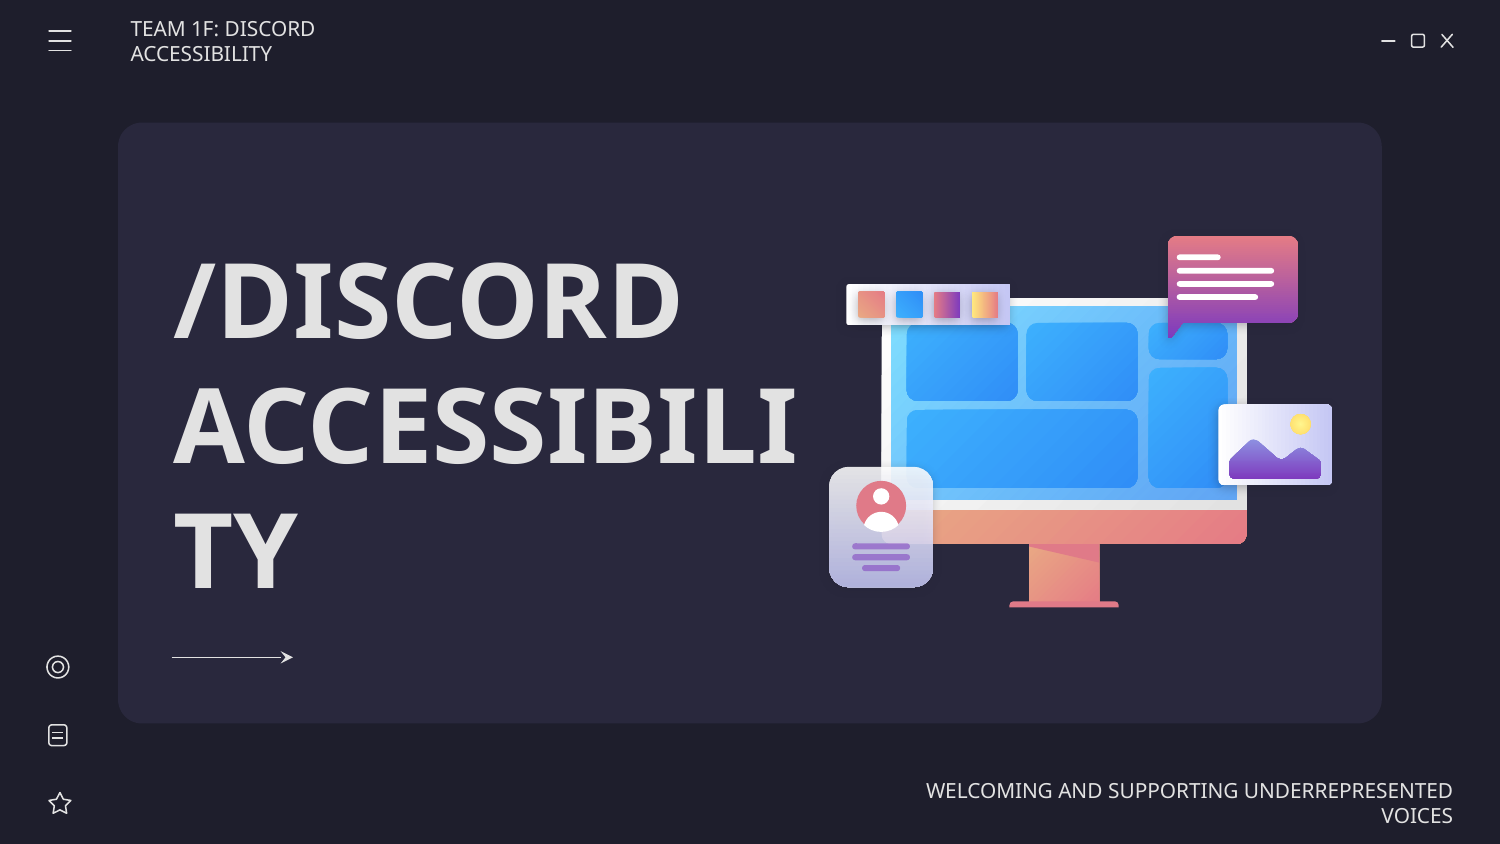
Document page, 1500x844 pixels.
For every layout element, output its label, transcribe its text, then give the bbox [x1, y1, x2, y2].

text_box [1167, 235, 1299, 339]
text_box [846, 283, 1011, 326]
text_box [1218, 403, 1333, 486]
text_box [48, 30, 72, 51]
text_box [46, 27, 74, 32]
title /DISCORD ACCESSIBILITY [158, 290, 830, 554]
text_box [46, 655, 72, 814]
subtitle TEAM 1F: DISCORD ACCESSIBILITY [130, 18, 433, 64]
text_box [828, 466, 934, 588]
subtitle WELCOMING AND SUPPORTING UNDERREPRESENTED VOICES [859, 780, 1453, 826]
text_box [881, 297, 1247, 608]
